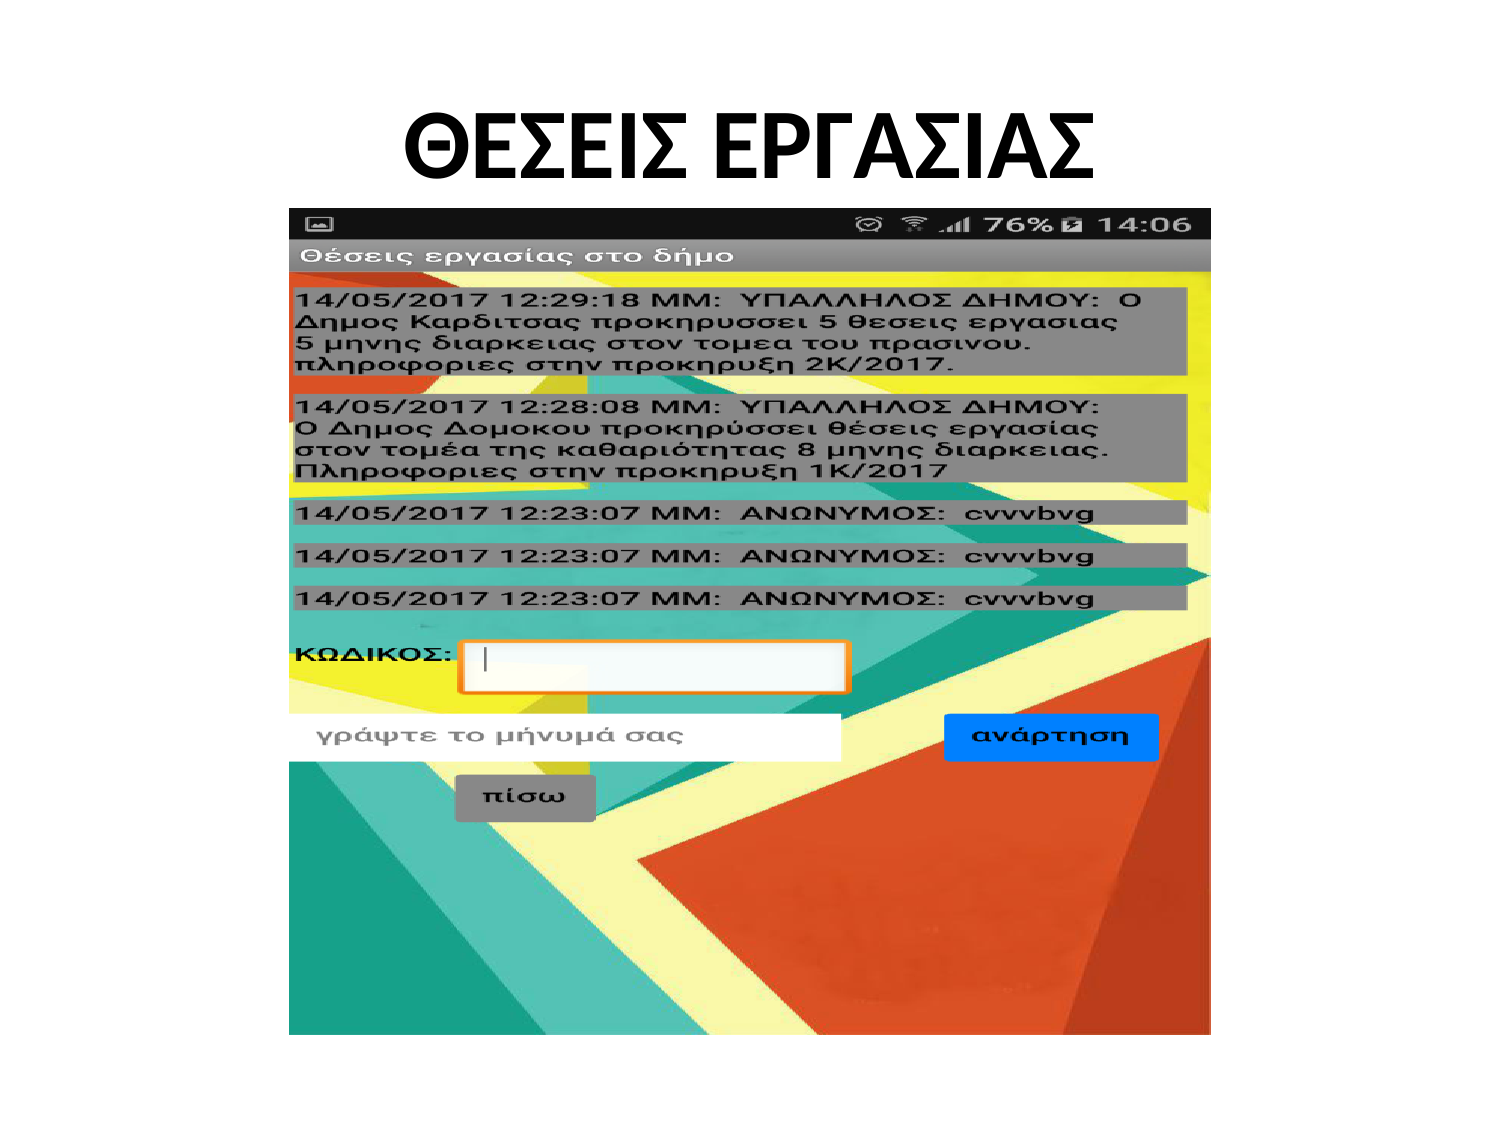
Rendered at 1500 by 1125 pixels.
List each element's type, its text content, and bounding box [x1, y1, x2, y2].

title ΘΕΣΕΙΣ ΕΡΓΑΣΙΑΣ [75, 45, 1425, 233]
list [288, 207, 1211, 1036]
